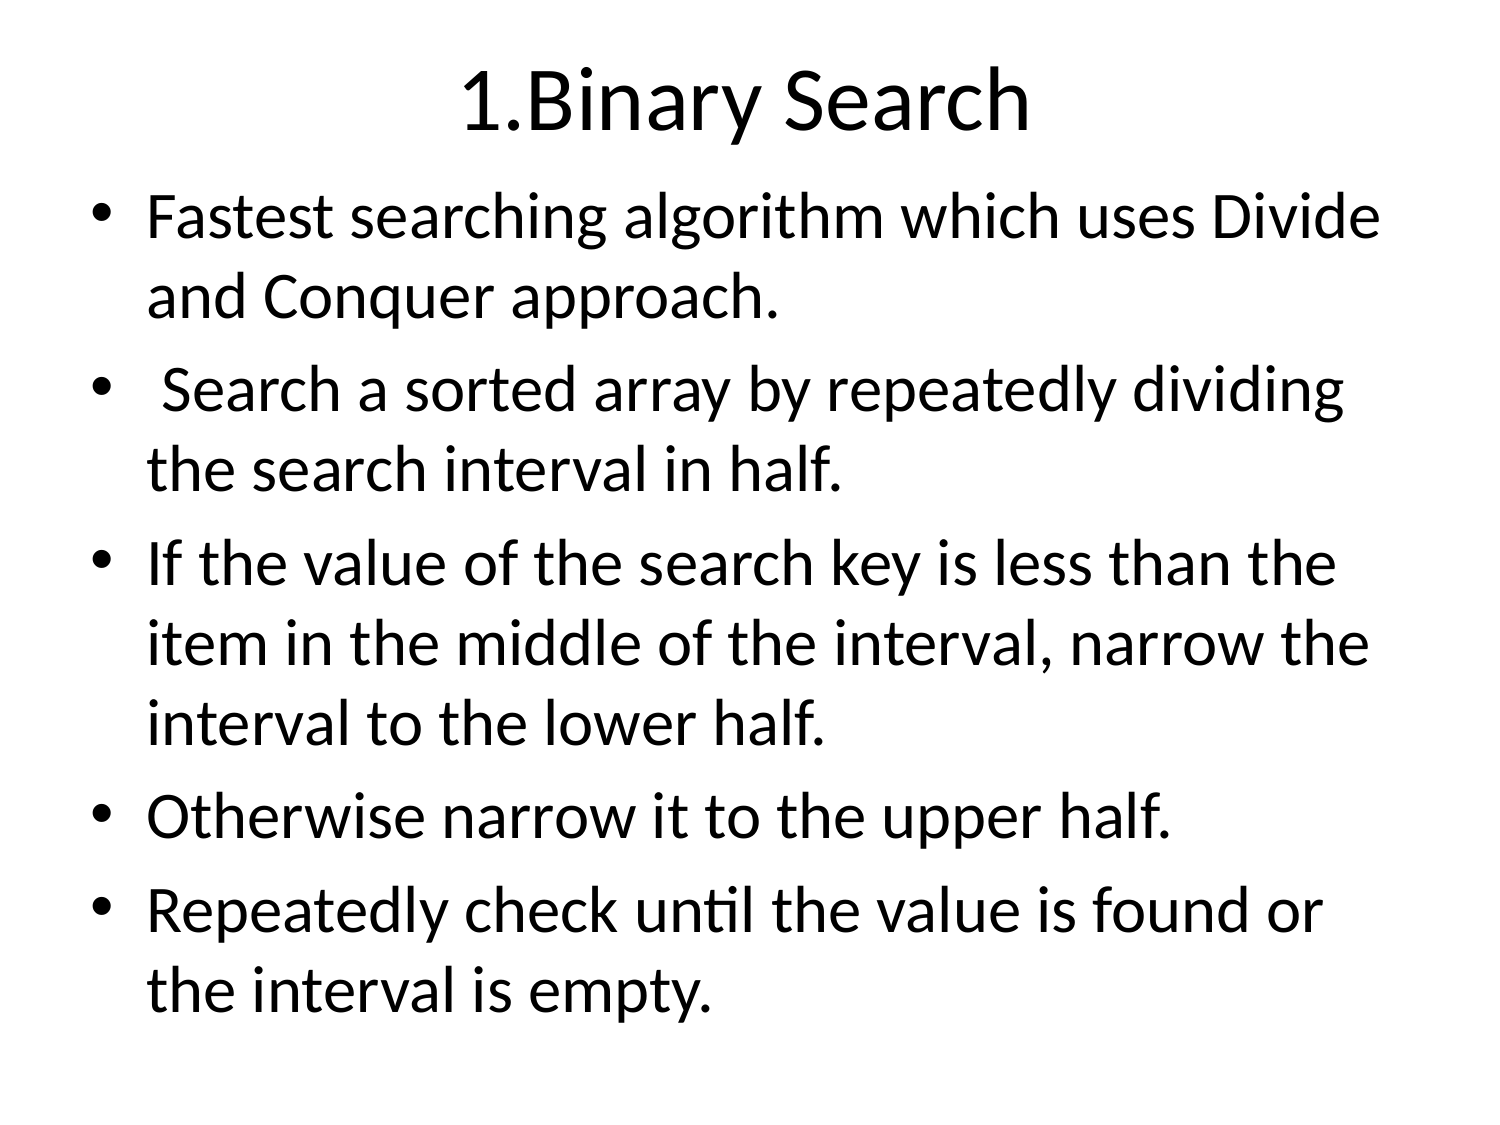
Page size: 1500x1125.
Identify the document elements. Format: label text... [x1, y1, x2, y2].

list Fastest searching algorithm which uses Divide and Conquer approach. Search a sorted array by repeatedly dividing the search interval in half. If the value of the search key is less than the item in the middle of the interval, narrow the interval to the lower half. Otherwise narrow it to the upper half. Repeatedly check until the value is found or the interval is empty. [75, 164, 1425, 1067]
title 1.Binary Search [70, 0, 1421, 188]
